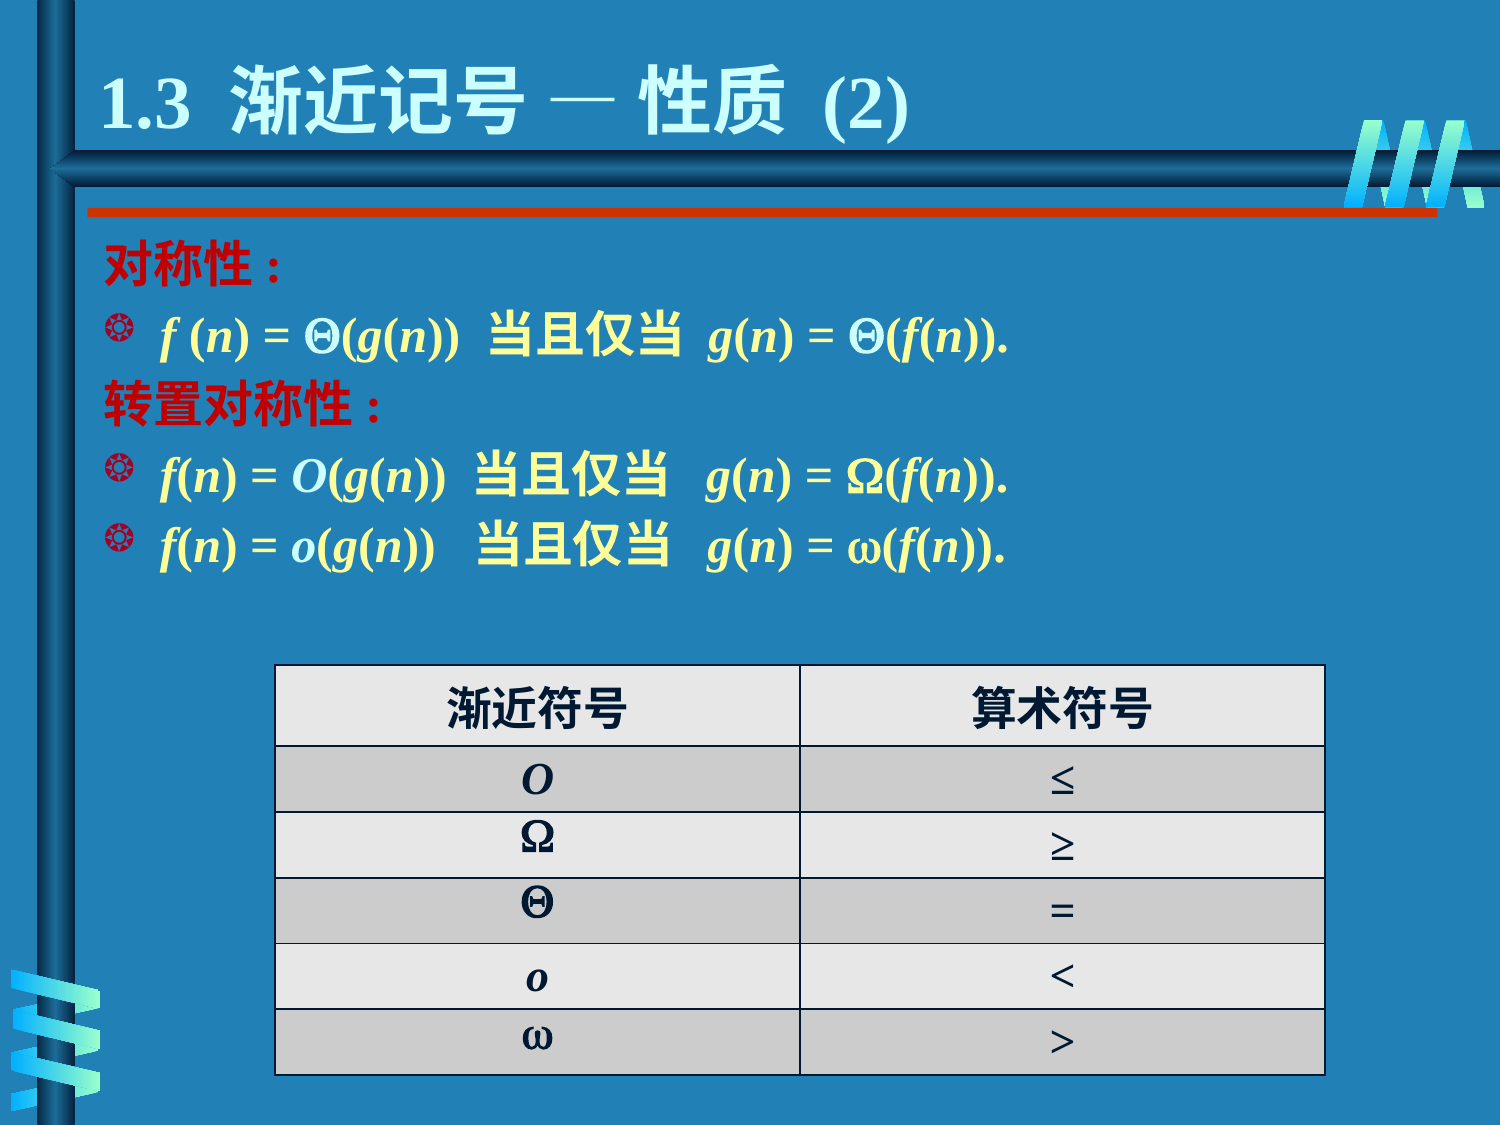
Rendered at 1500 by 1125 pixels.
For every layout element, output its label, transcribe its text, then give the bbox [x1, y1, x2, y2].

title 1.3 渐近记号 — 性质 (2) [83, 24, 1500, 173]
table_cell O [276, 747, 799, 811]
table_cell = [801, 879, 1324, 943]
table_cell ≤ [801, 747, 1324, 811]
table_cell  [276, 813, 799, 877]
table_cell > [801, 1010, 1324, 1074]
list 对称性: f (n) = Q(g(n)) 当且仅当 g(n) = Q(f(n)). 转置对称性: f(n) = O(g(n)) 当且仅当 g(n) = (f(n)). f(n) = o(g(n)) 当且仅当 g(n) = (f(n)). [88, 224, 1464, 638]
table_cell  [276, 879, 799, 943]
table_header 渐近符号 [276, 666, 799, 745]
table_cell o [276, 944, 799, 1008]
table_cell < [801, 944, 1324, 1008]
table_header 算术符号 [801, 666, 1324, 745]
table_cell  [276, 1010, 799, 1074]
table_cell ≥ [801, 813, 1324, 877]
